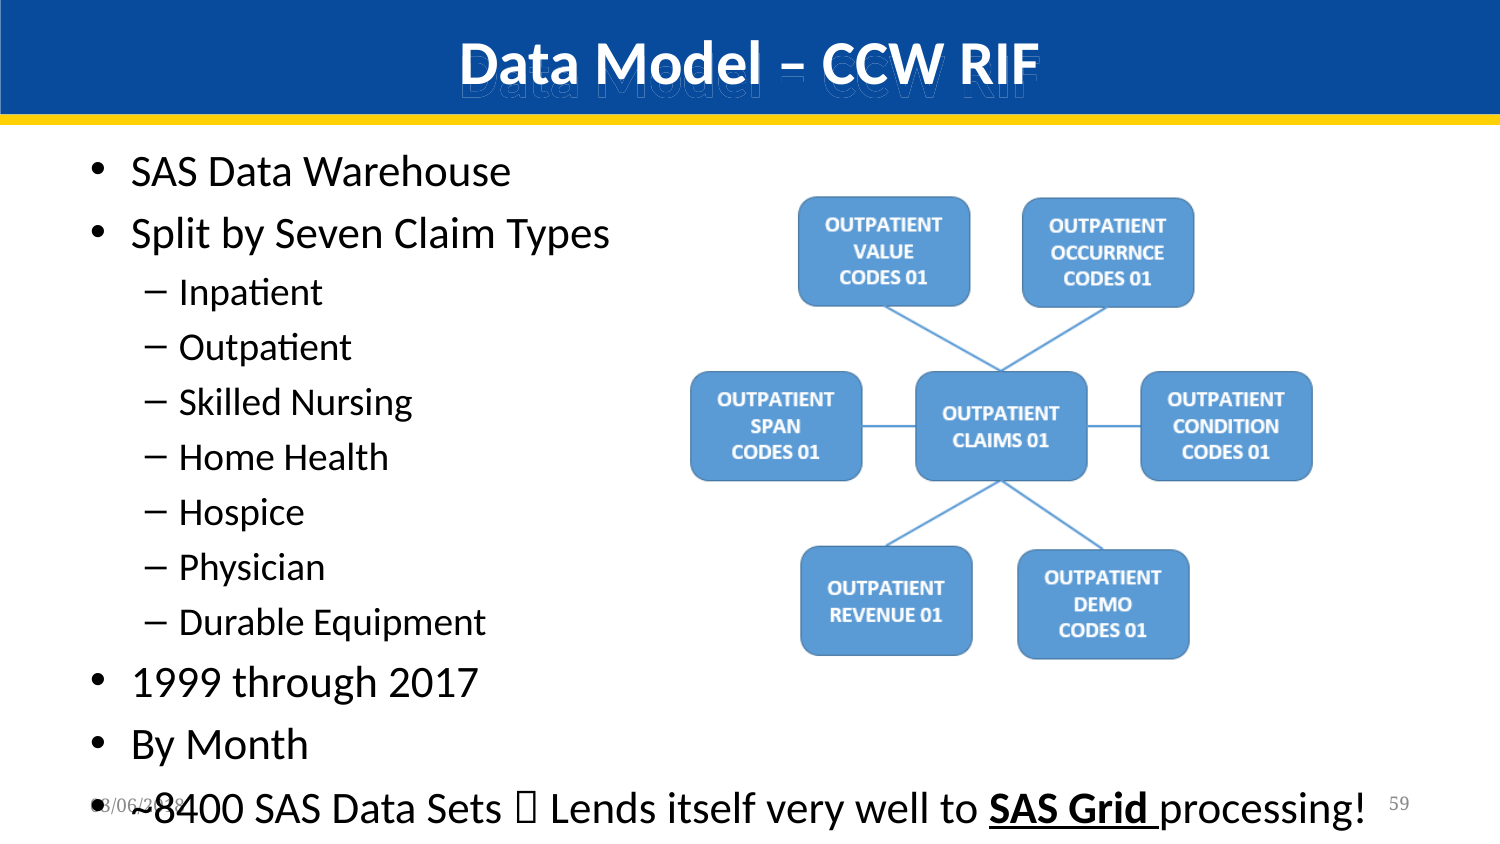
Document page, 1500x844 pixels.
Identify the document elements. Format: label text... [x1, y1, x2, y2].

title Data Model – CCW RIF [0, 16, 1500, 102]
list SAS Data Warehouse Split by Seven Claim Types Inpatient Outpatient Skilled Nursing Home Health Hospice Physician Durable Equipment 1999 through 2017 By Month ~8400 SAS Data Sets  Lends itself very well to SAS Grid processing! [75, 133, 1451, 844]
picture [682, 173, 1327, 683]
